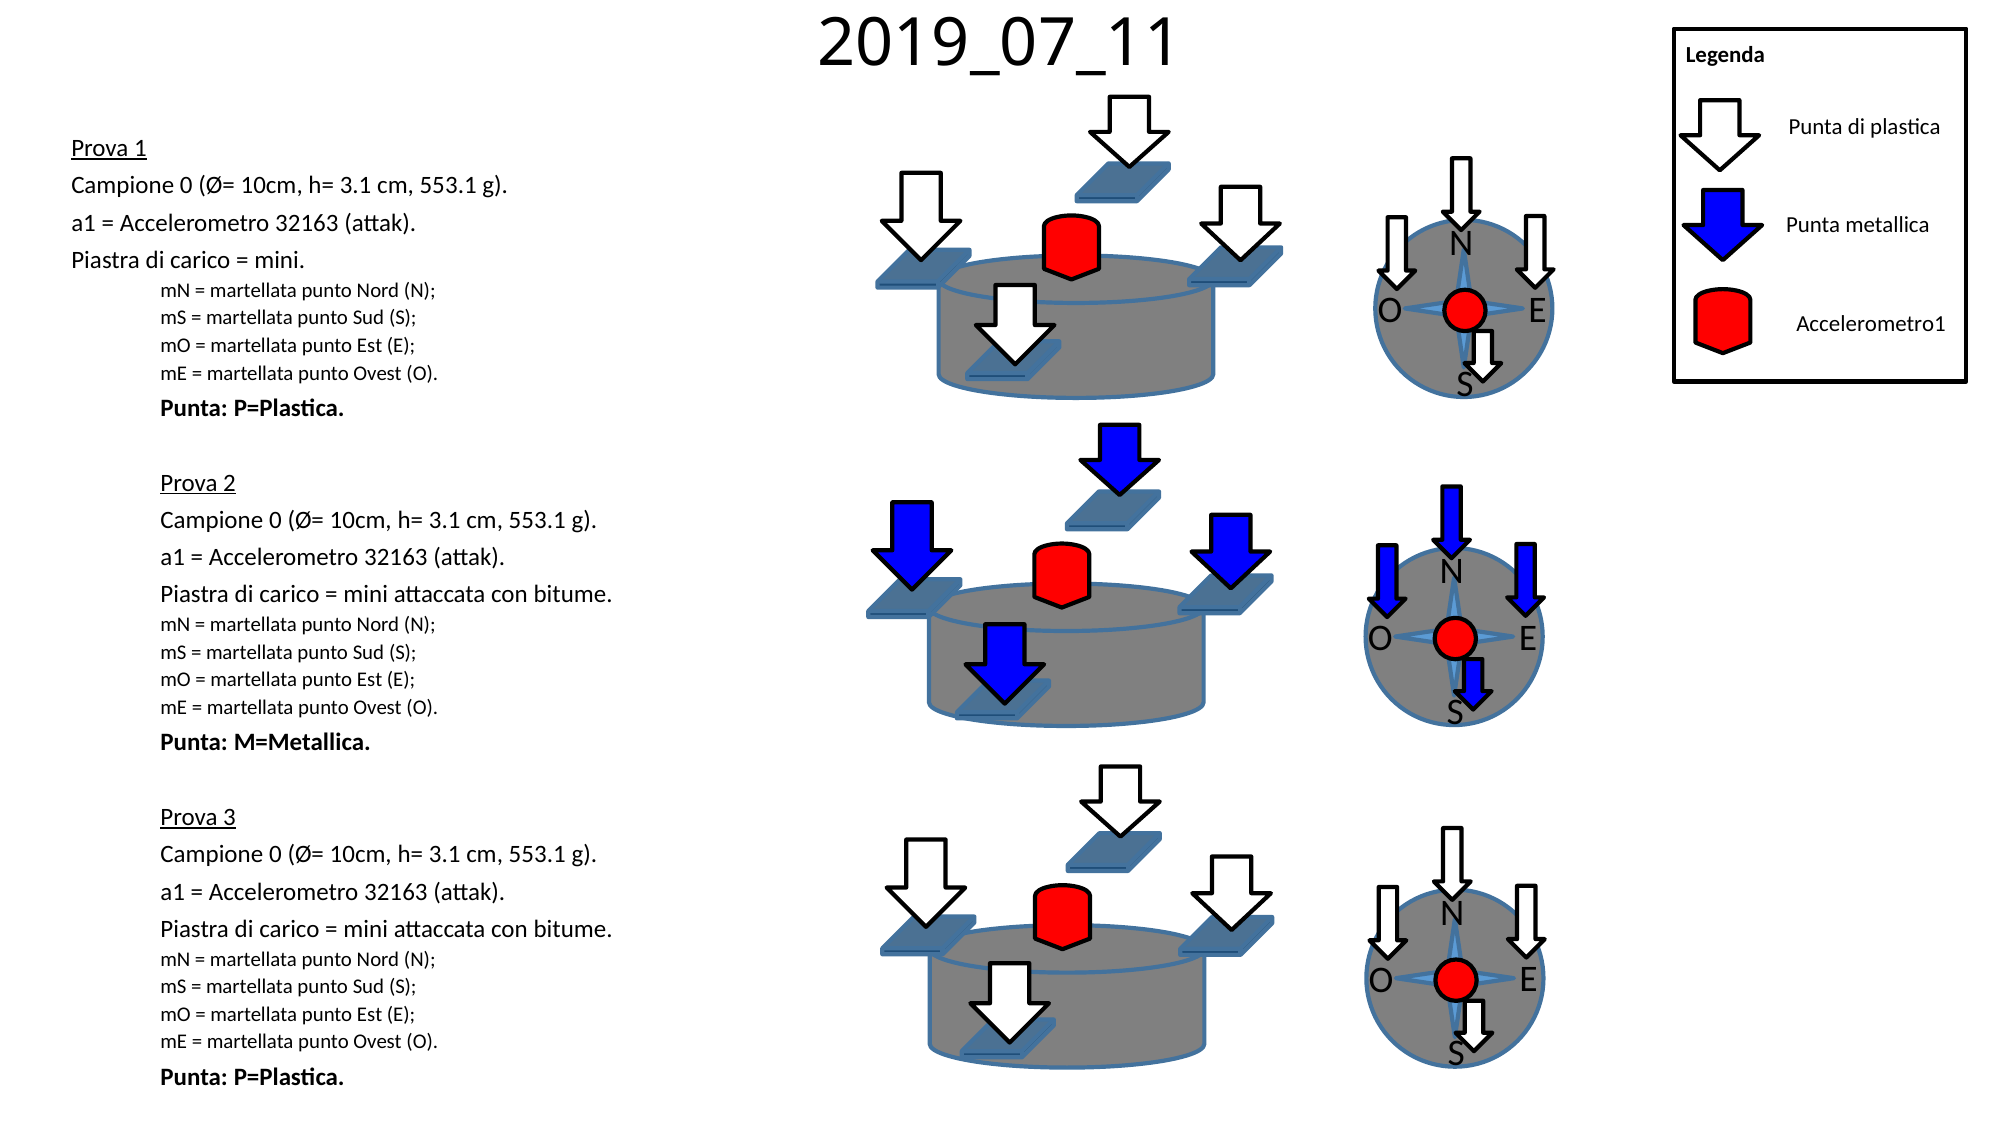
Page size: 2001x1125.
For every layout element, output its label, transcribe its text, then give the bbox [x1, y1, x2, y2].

text_box [1470, 222, 1523, 304]
text_box [1433, 957, 1479, 1003]
text_box [1505, 541, 1546, 618]
text_box N [1434, 210, 1494, 271]
text_box [1505, 883, 1547, 960]
text_box [1481, 313, 1550, 392]
text_box [1187, 245, 1284, 288]
text_box [1186, 578, 1264, 605]
text_box [1400, 892, 1449, 973]
text_box [1177, 573, 1274, 616]
text_box E [1504, 947, 1564, 1007]
text_box O [1353, 605, 1412, 666]
text_box [1079, 764, 1162, 839]
text_box [879, 170, 963, 263]
text_box N [1425, 880, 1485, 941]
text_box O [1353, 947, 1413, 1008]
text_box [1422, 300, 1444, 317]
text_box [973, 282, 1057, 367]
text_box 2019_07_11 [0, 0, 2000, 128]
text_box [866, 577, 963, 620]
text_box [1366, 543, 1408, 620]
text_box [959, 1017, 1056, 1060]
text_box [1670, 28, 1977, 382]
text_box [1409, 222, 1458, 303]
text_box [889, 919, 967, 946]
text_box [1041, 213, 1102, 282]
text_box [1187, 920, 1265, 946]
text_box O [1362, 277, 1422, 338]
text_box [1514, 213, 1556, 290]
text_box E [1513, 277, 1573, 337]
text_box [1367, 884, 1409, 961]
text_box [1472, 982, 1541, 1061]
text_box [963, 622, 1047, 706]
text_box [1460, 550, 1514, 632]
text_box [1078, 422, 1161, 497]
text_box [1452, 657, 1494, 712]
text_box [1442, 156, 1481, 210]
text_box [975, 344, 1052, 370]
text_box [1462, 328, 1504, 384]
text_box [1399, 551, 1448, 631]
text_box [1064, 489, 1162, 532]
text_box [884, 252, 963, 279]
text_box [1178, 914, 1275, 957]
text_box [1461, 892, 1514, 974]
text_box [936, 253, 1216, 401]
text_box [1446, 660, 1461, 679]
text_box [1442, 287, 1488, 334]
text_box [1470, 641, 1540, 720]
text_box [1189, 512, 1273, 590]
text_box S [1441, 351, 1501, 411]
text_box [1432, 615, 1479, 662]
text_box [1032, 541, 1092, 610]
text_box S [1432, 1020, 1492, 1081]
text_box [1075, 836, 1152, 862]
text_box [870, 500, 954, 592]
text_box [968, 961, 1051, 1045]
text_box [927, 923, 1207, 1070]
text_box [1065, 831, 1162, 874]
text_box [1455, 271, 1472, 289]
text_box [954, 678, 1052, 721]
text_box [876, 582, 953, 608]
text_box [1412, 628, 1434, 645]
text_box [1432, 484, 1471, 538]
text_box [1432, 825, 1472, 880]
text_box [1190, 854, 1273, 932]
text_box [968, 1022, 1047, 1049]
text_box [1476, 628, 1503, 644]
text_box [1486, 300, 1513, 316]
text_box [1197, 250, 1274, 276]
text_box [1446, 941, 1463, 959]
text_box [1083, 166, 1162, 193]
text_box [1456, 332, 1471, 351]
text_box S [1074, 494, 1152, 521]
text_box S [1431, 679, 1491, 740]
text_box N [1424, 538, 1484, 599]
text_box [1368, 642, 1449, 725]
text_box [1413, 970, 1435, 986]
text_box [964, 683, 1042, 710]
text_box [884, 837, 968, 929]
text_box [880, 914, 977, 957]
text_box [1088, 94, 1171, 169]
text_box [1477, 970, 1504, 986]
text_box [965, 339, 1062, 382]
text_box [875, 247, 972, 290]
text_box [926, 581, 1206, 729]
text_box [1074, 161, 1171, 204]
text_box [1453, 998, 1495, 1054]
text_box [1446, 599, 1462, 617]
text_box [1378, 314, 1459, 397]
text_box [1032, 883, 1093, 952]
text_box [1447, 1002, 1462, 1020]
text_box [1376, 215, 1418, 292]
text_box Prova 1 Campione 0 (Ø= 10cm, h= 3.1 cm, 553.1 g). a1 = Accelerometro 32163 (attak). Piastra di carico = mini. mN = martellata punto Nord (N); mS = martellata punto Sud (S); mO = martellata punto Est (E); mE = martellata punto Ovest (O). Punta: P=Plastica. Prova 2 Campione 0 (Ø= 10cm, h= 3.1 cm, 553.1 g). a1 = Accelerometro 32163 (attak). Piastra di carico = mini attaccata con bitume. mN = martellata punto Nord (N); mS = martellata punto Sud (S); mO = martellata punto Est (E); mE = martellata punto Ovest (O). Punta: M=Metallica. Prova 3 Campione 0 (Ø= 10cm, h= 3.1 cm, 553.1 g). a1 = Accelerometro 32163 (attak). Piastra di carico = mini attaccata con bitume. mN = martellata punto Nord (N); mS = martellata punto Sud (S); mO = martellata punto Est (E); mE = martellata punto Ovest (O). Punta: P=Plastica. [56, 128, 1946, 1107]
text_box E [1503, 605, 1563, 666]
text_box [1369, 983, 1450, 1066]
text_box [1199, 184, 1282, 262]
